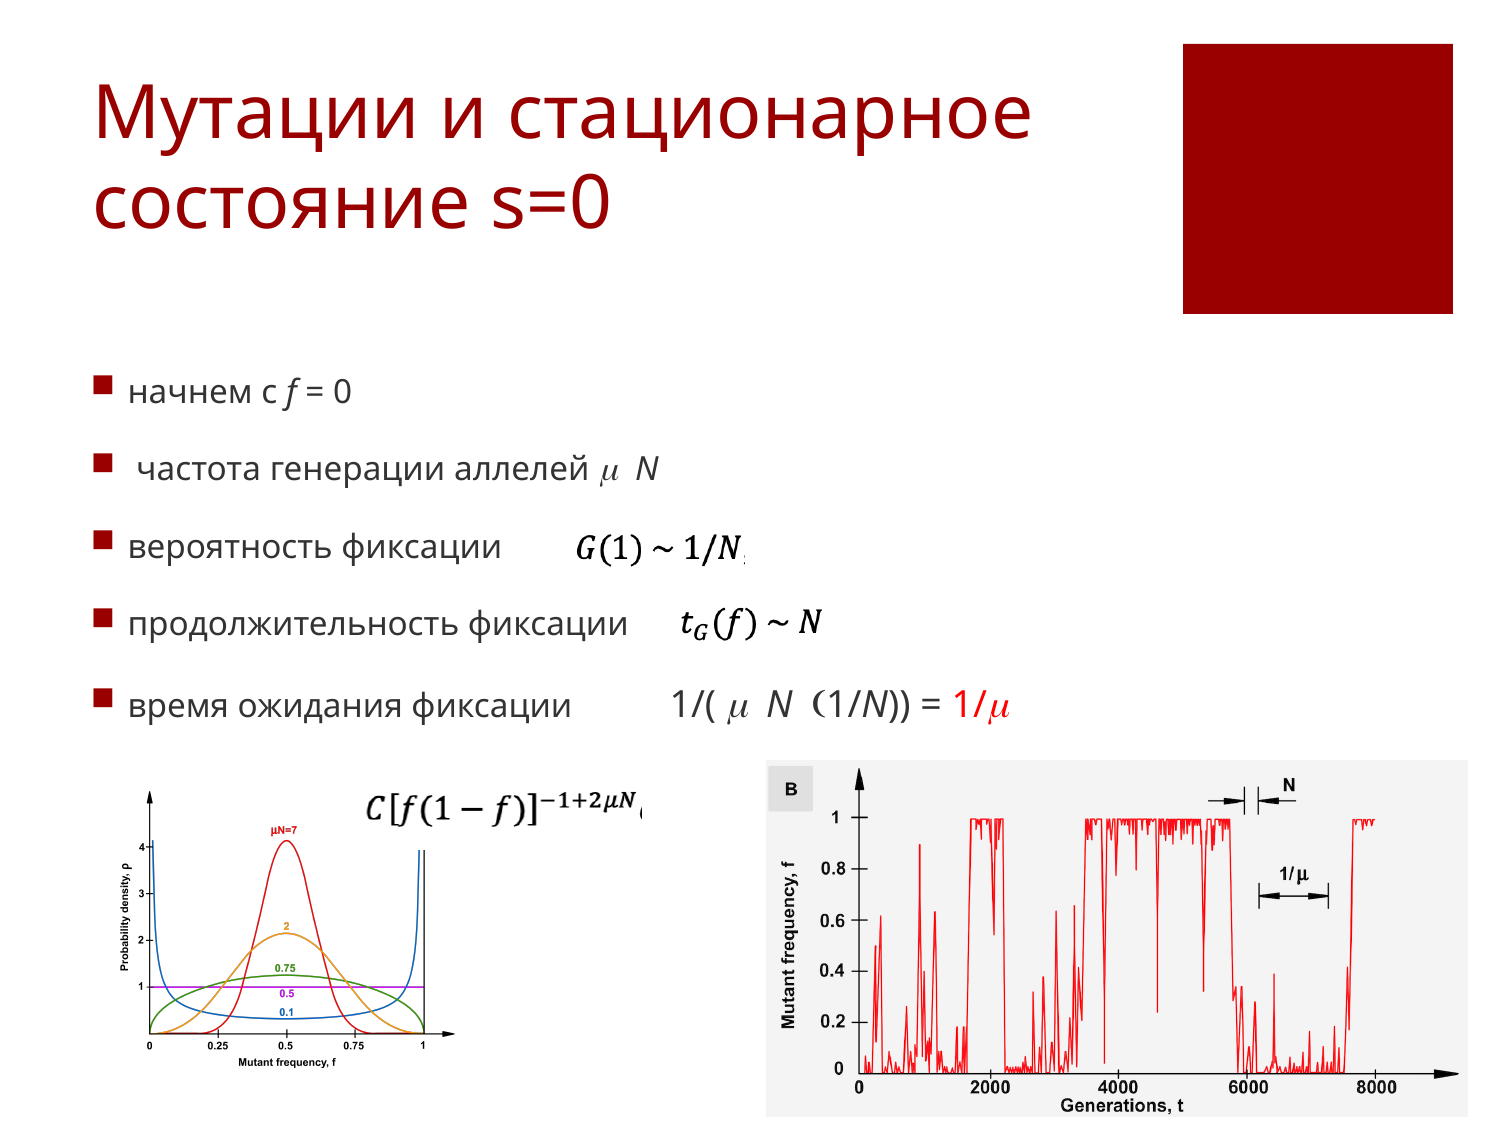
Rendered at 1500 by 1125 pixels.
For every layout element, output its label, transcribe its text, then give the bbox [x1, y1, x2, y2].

list начнем с f = 0 частота генерации аллелей m N вероятность фиксации продолжительность фиксации время ожидания фиксации 1/( m N (1/N)) = 1/m [75, 362, 1143, 1005]
picture [670, 590, 830, 650]
picture [114, 765, 643, 1069]
picture [765, 760, 1469, 1118]
title Мутации и стационарное состояние s=0 [77, 33, 1265, 251]
picture [565, 514, 746, 573]
